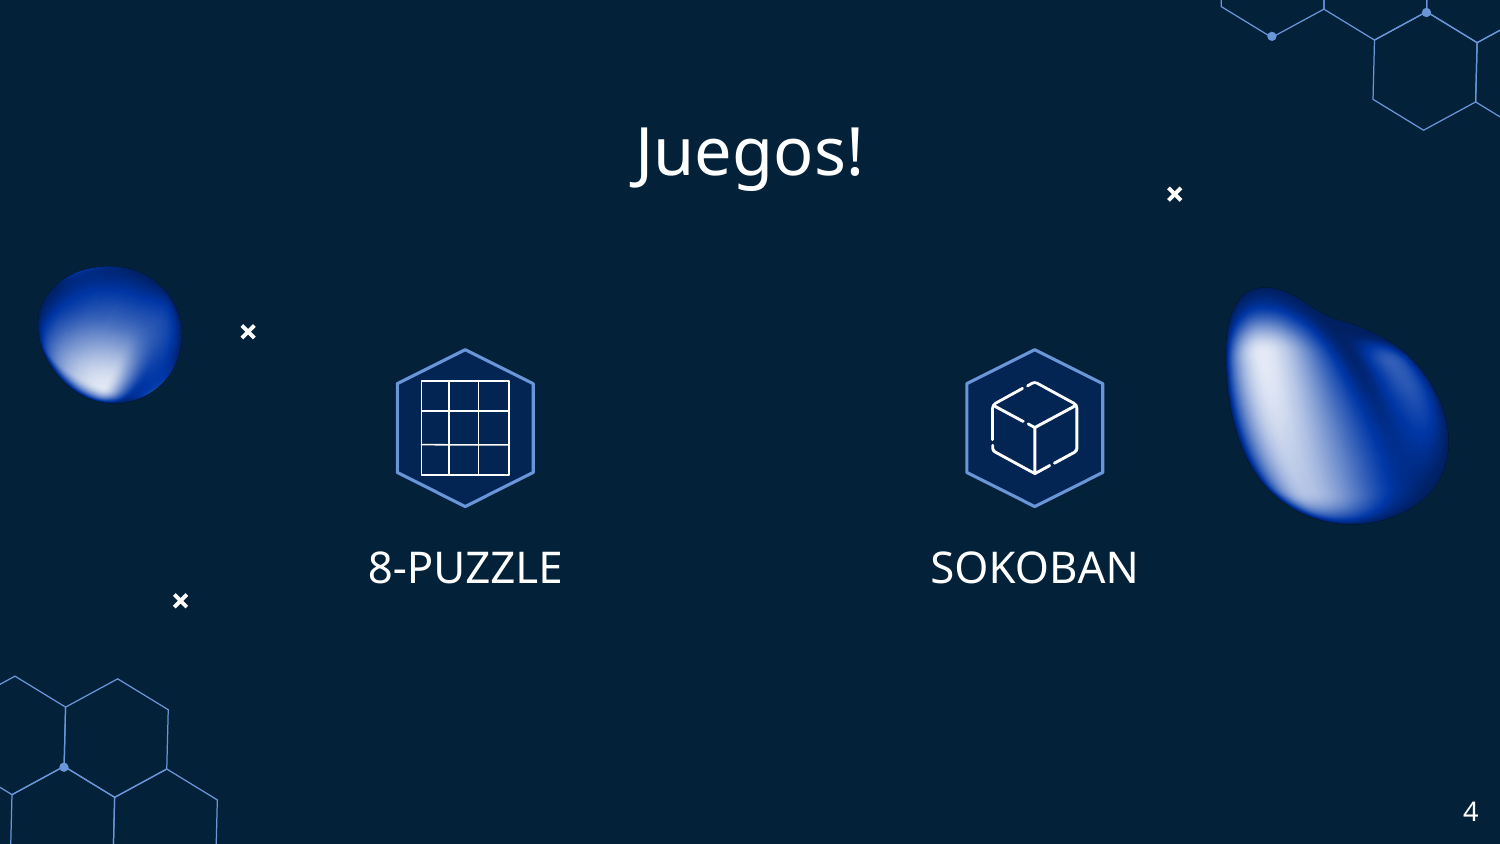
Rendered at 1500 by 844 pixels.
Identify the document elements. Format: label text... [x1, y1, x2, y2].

text_box [966, 349, 1103, 507]
picture [1209, 265, 1465, 540]
subtitle SOKOBAN [829, 532, 1241, 608]
text_box [397, 349, 534, 507]
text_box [990, 380, 1079, 476]
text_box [174, 594, 188, 608]
subtitle 8-PUZZLE [259, 532, 671, 608]
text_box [420, 380, 510, 476]
slide_number ‹#› [1403, 779, 1494, 844]
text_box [1168, 187, 1182, 201]
title Juegos! [296, 93, 1203, 188]
picture [8, 231, 211, 433]
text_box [241, 325, 255, 339]
